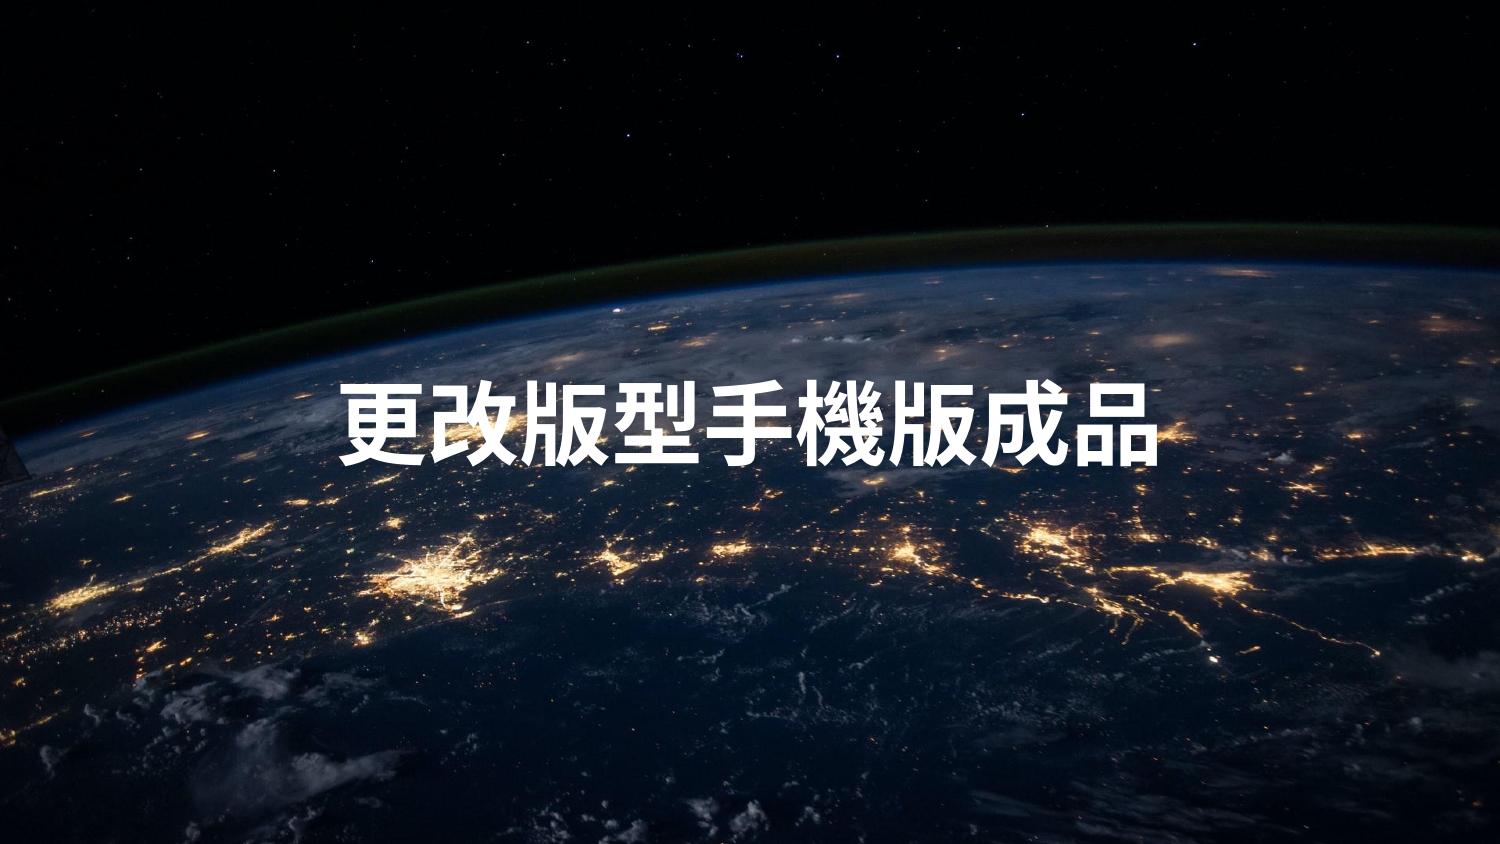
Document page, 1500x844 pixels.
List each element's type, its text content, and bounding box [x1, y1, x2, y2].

picture [0, 0, 1500, 844]
text_box 更改版型手機版成品 [51, 351, 1449, 493]
